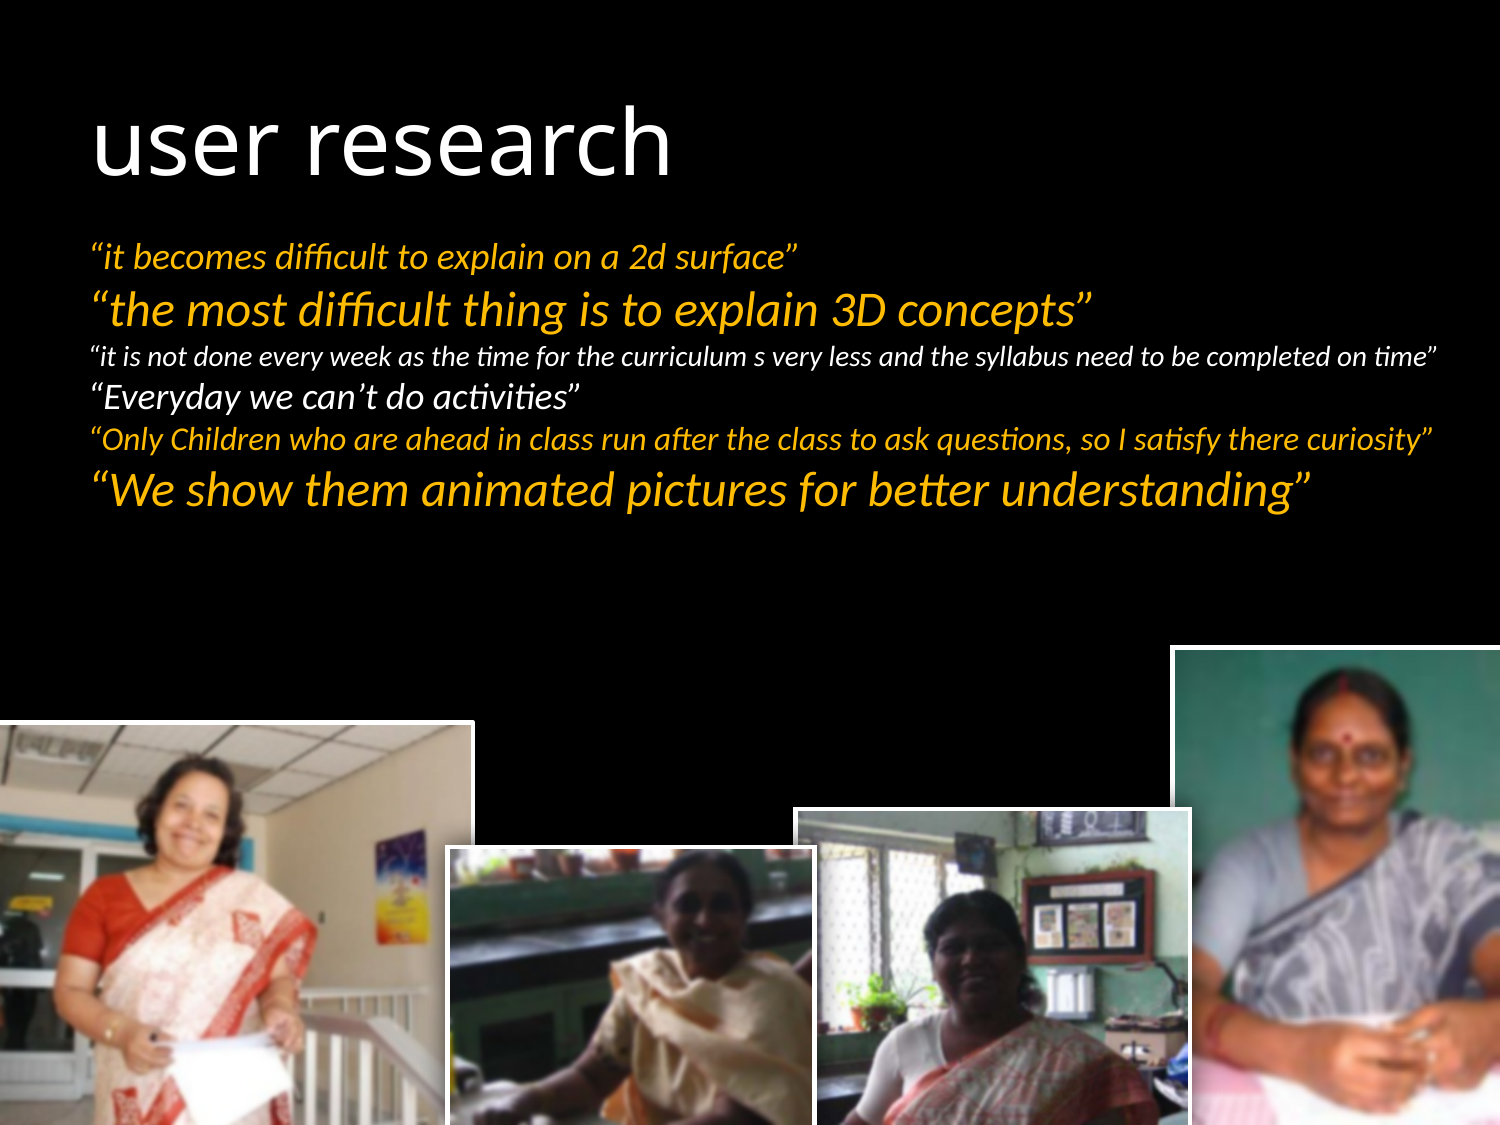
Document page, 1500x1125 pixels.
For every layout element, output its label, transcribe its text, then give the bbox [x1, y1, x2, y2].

text_box “it becomes difficult to explain on a 2d surface” “the most difficult thing is to explain 3D concepts” “it is not done every week as the time for the curriculum s very less and the syllabus need to be completed on time” “Everyday we can’t do activities” “Only Children who are ahead in class run after the class to ask questions, so I satisfy there curiosity” “We show them animated pictures for better understanding” [72, 224, 1500, 559]
picture [0, 649, 1500, 1125]
title user research [75, 45, 1425, 224]
